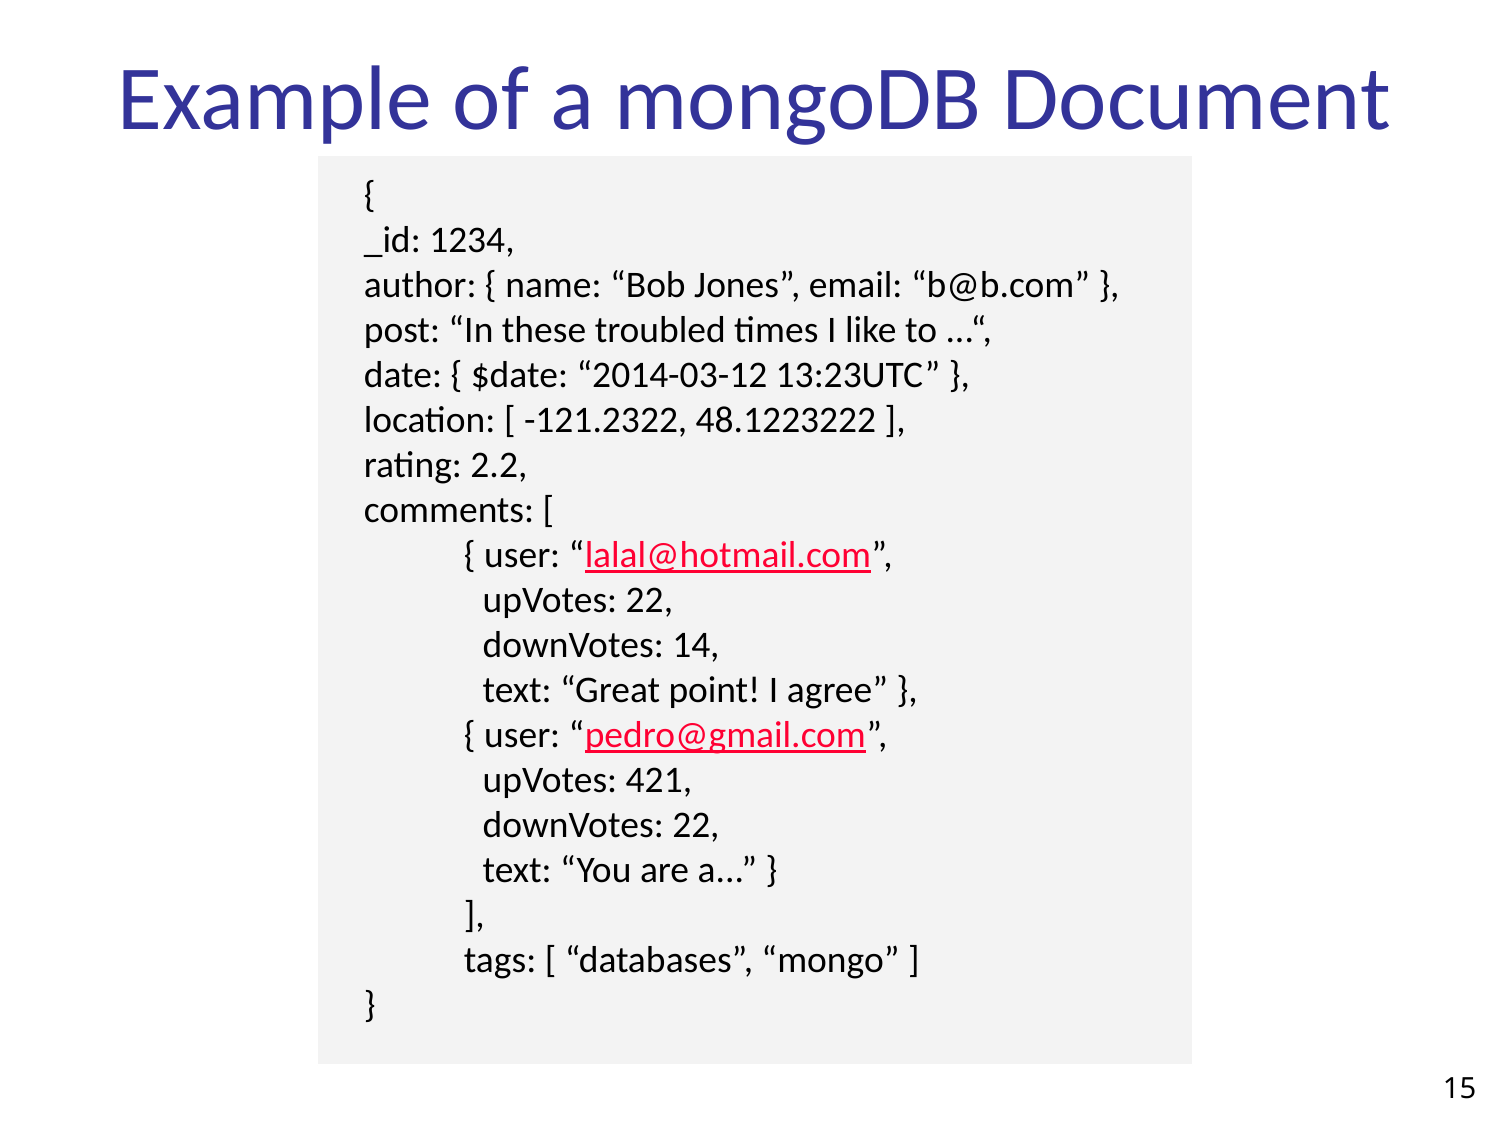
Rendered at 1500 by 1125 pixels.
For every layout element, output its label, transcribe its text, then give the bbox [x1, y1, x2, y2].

text_box { _id: 1234, author: { name: “Bob Jones”, email: “b@b.com” }, post: “In these troubled times I like to ...“, date: { $date: “2014-03-12 13:23UTC” }, location: [ -121.2322, 48.1223222 ], rating: 2.2, comments: [ { user: “lalal@hotmail.com”, upVotes: 22, downVotes: 14, text: “Great point! I agree” }, { user: “pedro@gmail.com”, upVotes: 421, downVotes: 22, text: “You are a...” } ], tags: [ “databases”, “mongo” ] } [317, 155, 1193, 1066]
slide_number 15 [1178, 1056, 1492, 1122]
title Example of a mongoDB Document [85, 22, 1425, 163]
